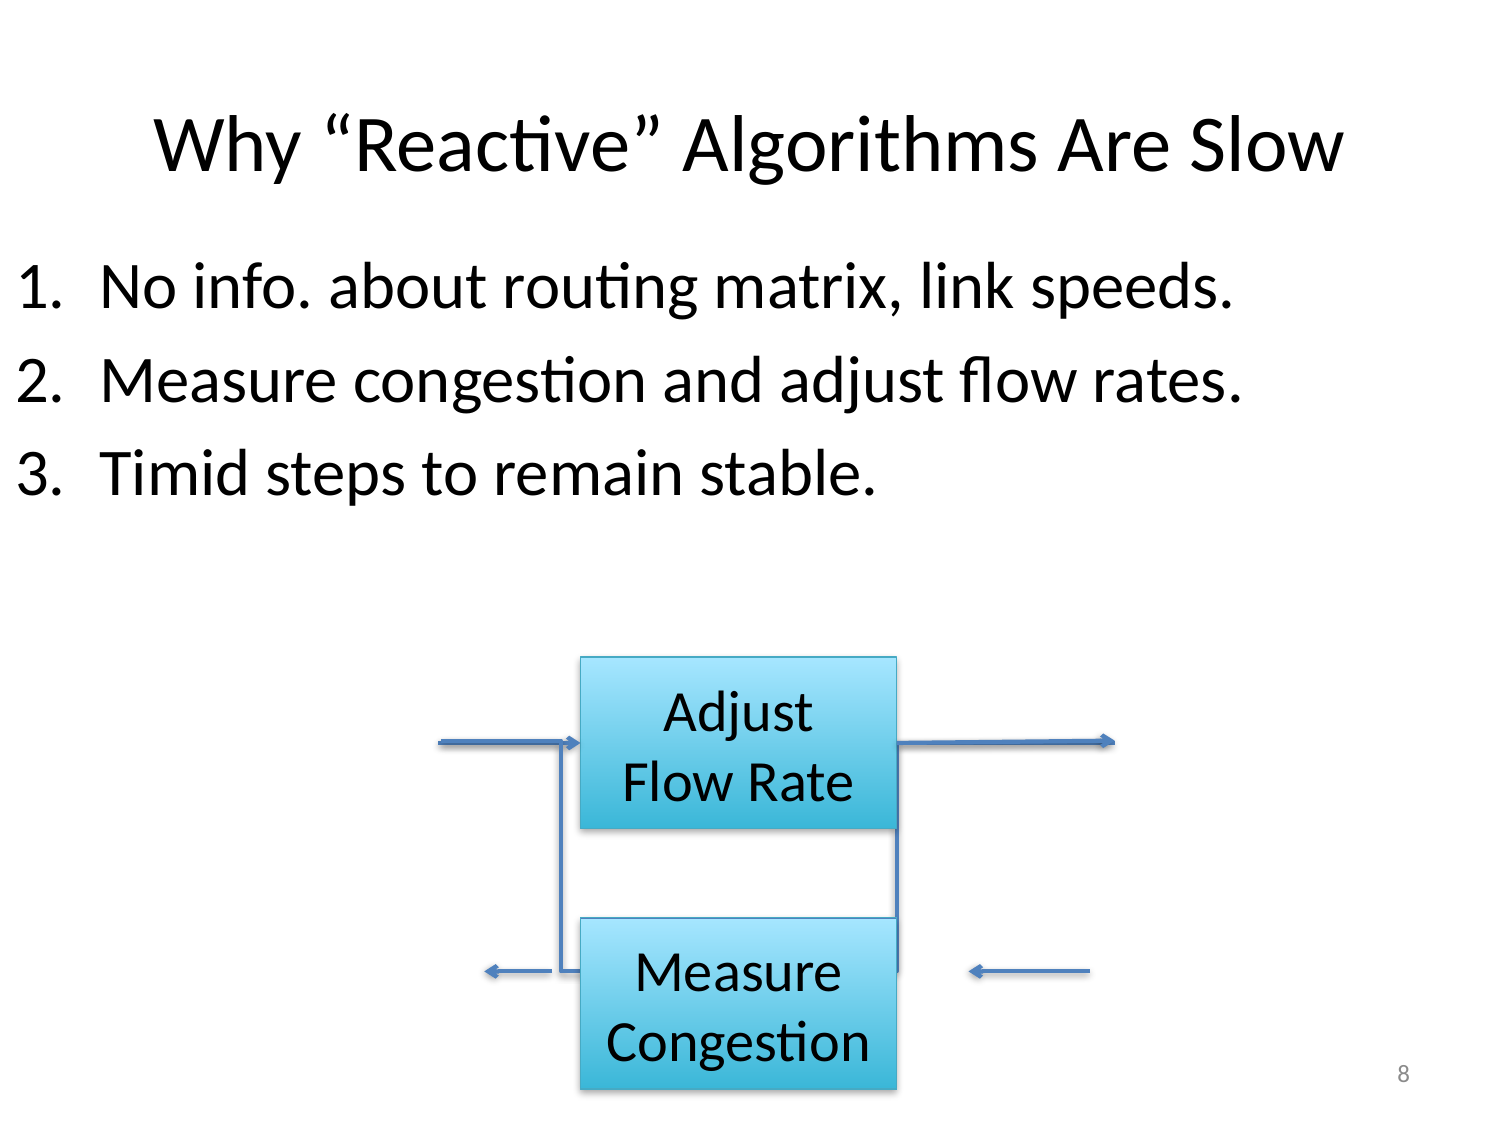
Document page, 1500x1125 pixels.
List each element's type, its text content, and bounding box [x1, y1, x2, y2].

title Why “Reactive” Algorithms Are Slow [75, 45, 1425, 233]
text_box Measure Congestion [580, 979, 897, 1090]
list No info. about routing matrix, link speeds. Measure congestion and adjust flow rates. Timid steps to remain stable. [0, 234, 1500, 652]
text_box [438, 656, 1115, 972]
slide_number 8 [1074, 1042, 1425, 1103]
